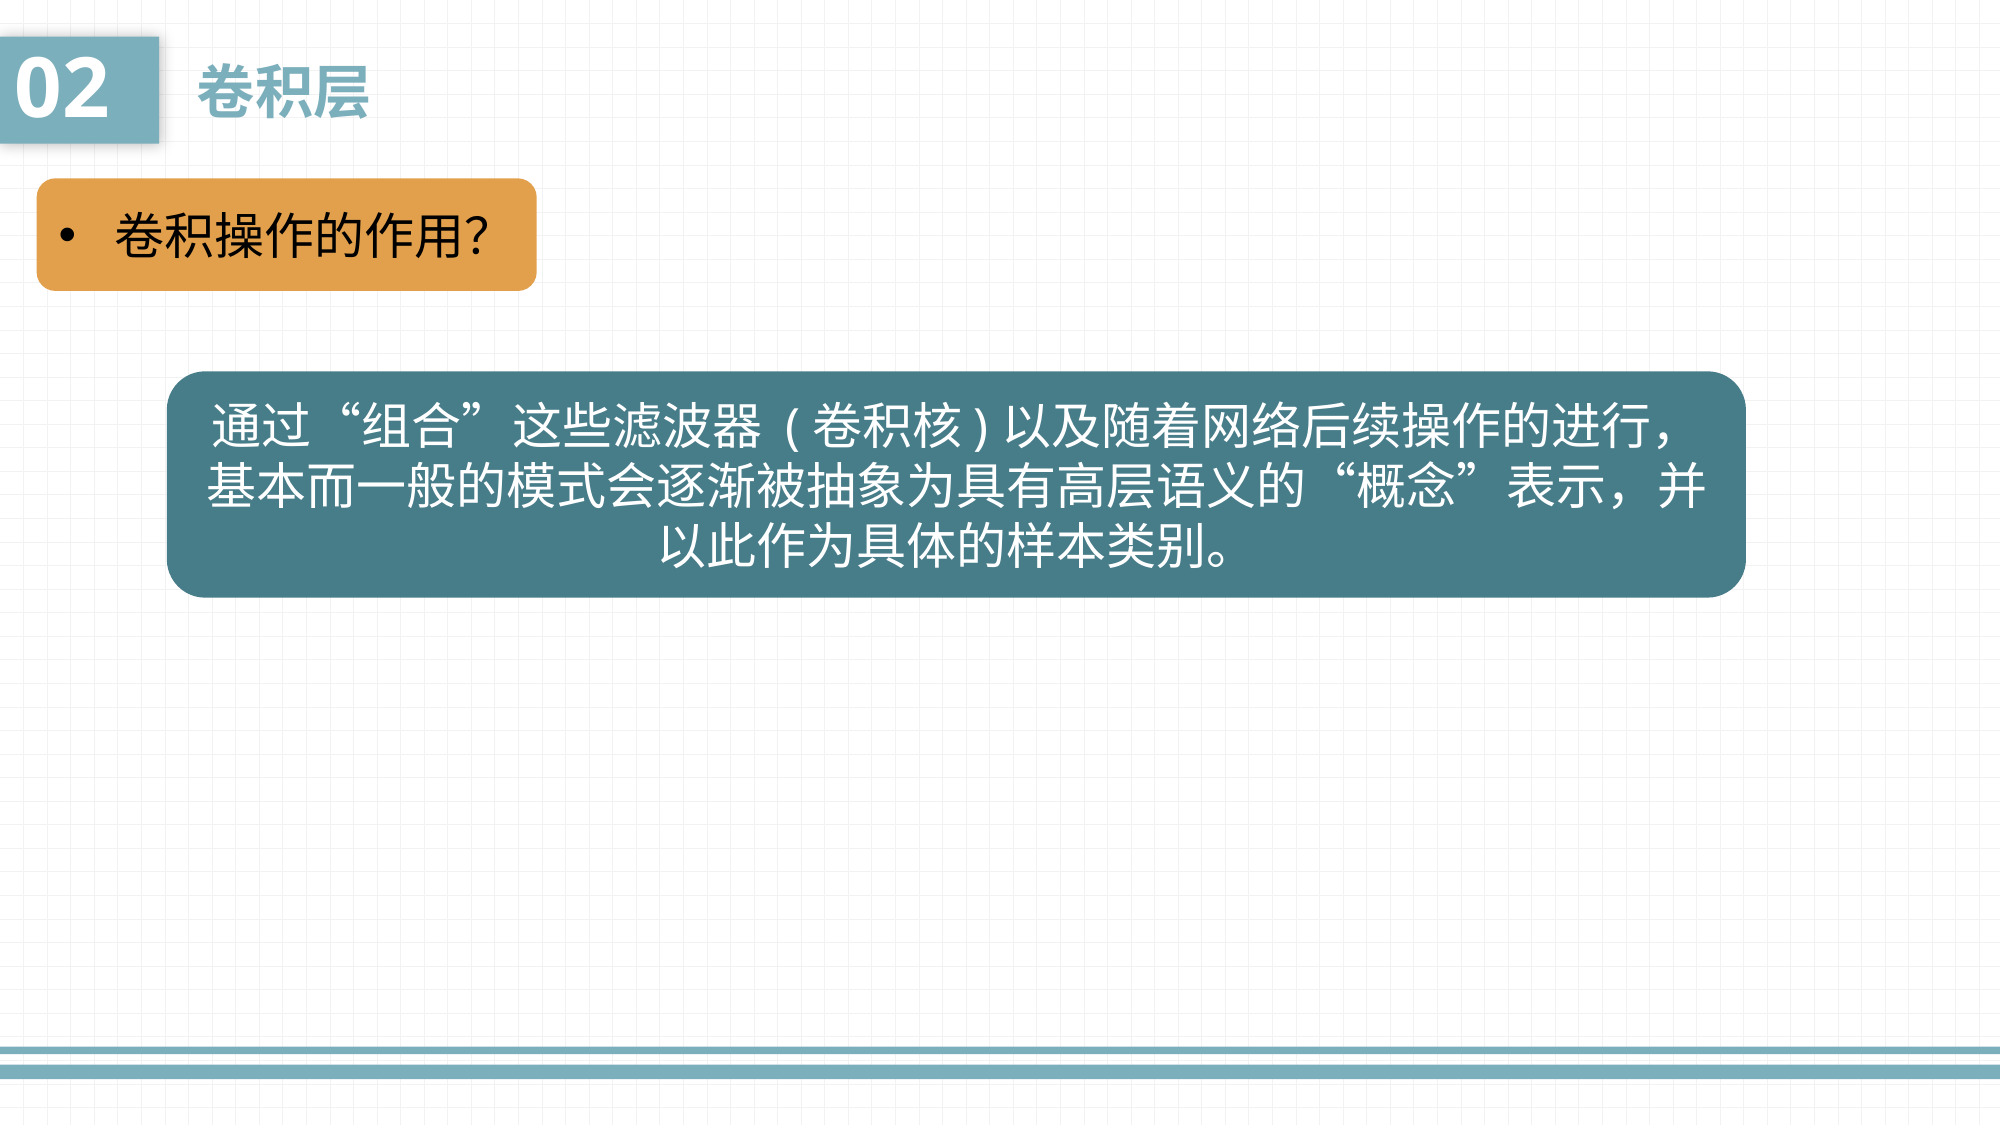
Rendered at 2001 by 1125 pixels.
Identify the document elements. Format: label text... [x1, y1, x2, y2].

text_box 卷积操作的作用？ [35, 177, 538, 292]
list 02 [0, 36, 160, 144]
list 卷积层 [182, 36, 1238, 144]
text_box 通过“组合”这些滤波器 (卷积核)以及随着网络后续操作的进行，基本而一般的模式会逐渐被抽象为具有高层语义的“概念”表示，并以此作为具体的样本类别。 [166, 371, 1746, 598]
